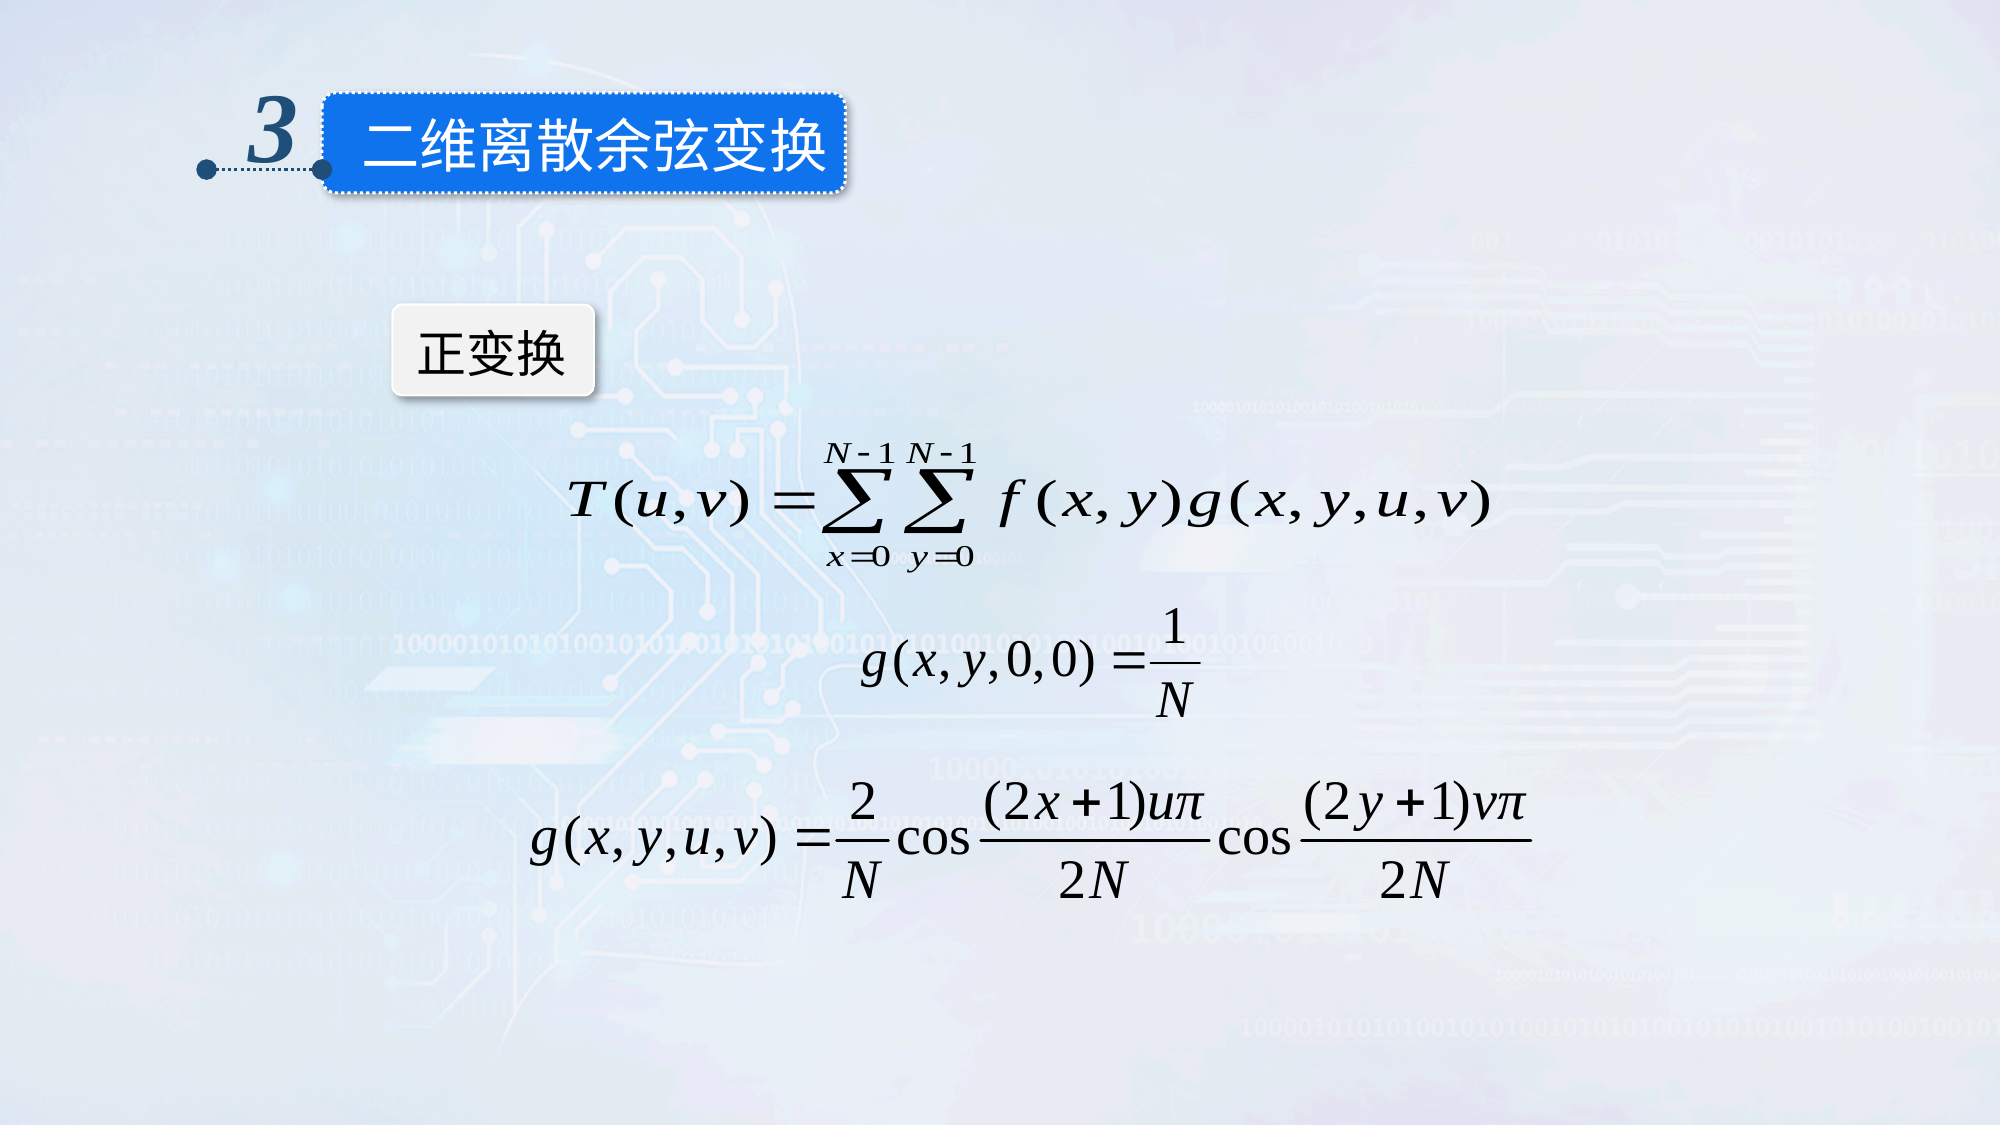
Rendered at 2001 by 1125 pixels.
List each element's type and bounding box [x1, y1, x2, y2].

text_box [392, 304, 599, 396]
text_box [851, 592, 1211, 730]
text_box [519, 766, 1542, 911]
text_box [206, 55, 846, 193]
picture [0, 0, 2000, 1125]
text_box [558, 429, 1503, 583]
